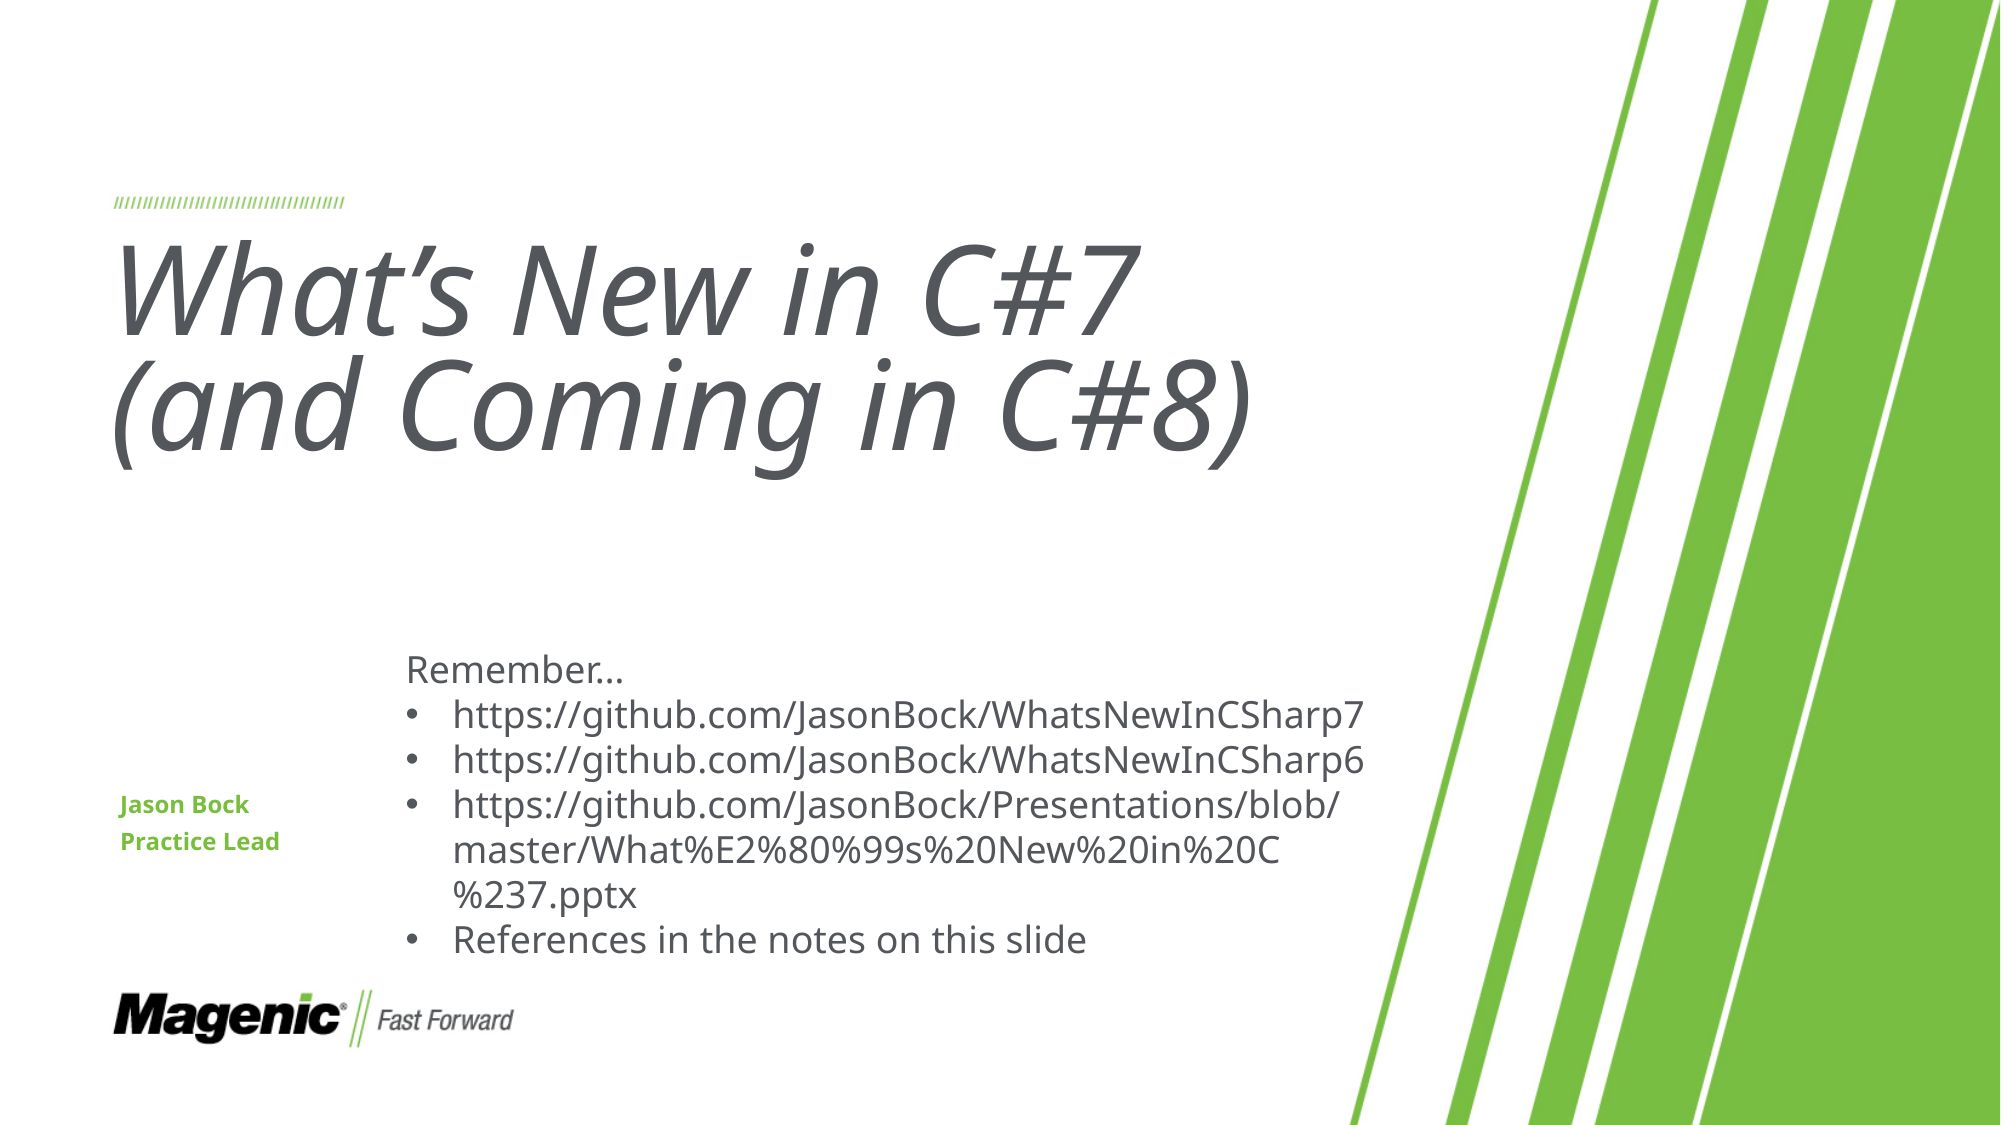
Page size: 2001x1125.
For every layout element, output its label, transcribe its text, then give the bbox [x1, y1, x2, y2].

picture [0, 0, 2001, 1125]
list Jason Bock Practice Lead [105, 645, 390, 991]
title What’s New in C#7 (and Coming in C#8) [95, 238, 1281, 544]
text_box Remember… https://github.com/JasonBock/WhatsNewInCSharp7 https://github.com/JasonBock/WhatsNewInCSharp6 https://github.com/JasonBock/Presentations/blob/master/What%E2%80%99s%20New%20in%20C%237.pptx References in the notes on this slide [390, 596, 1422, 1011]
